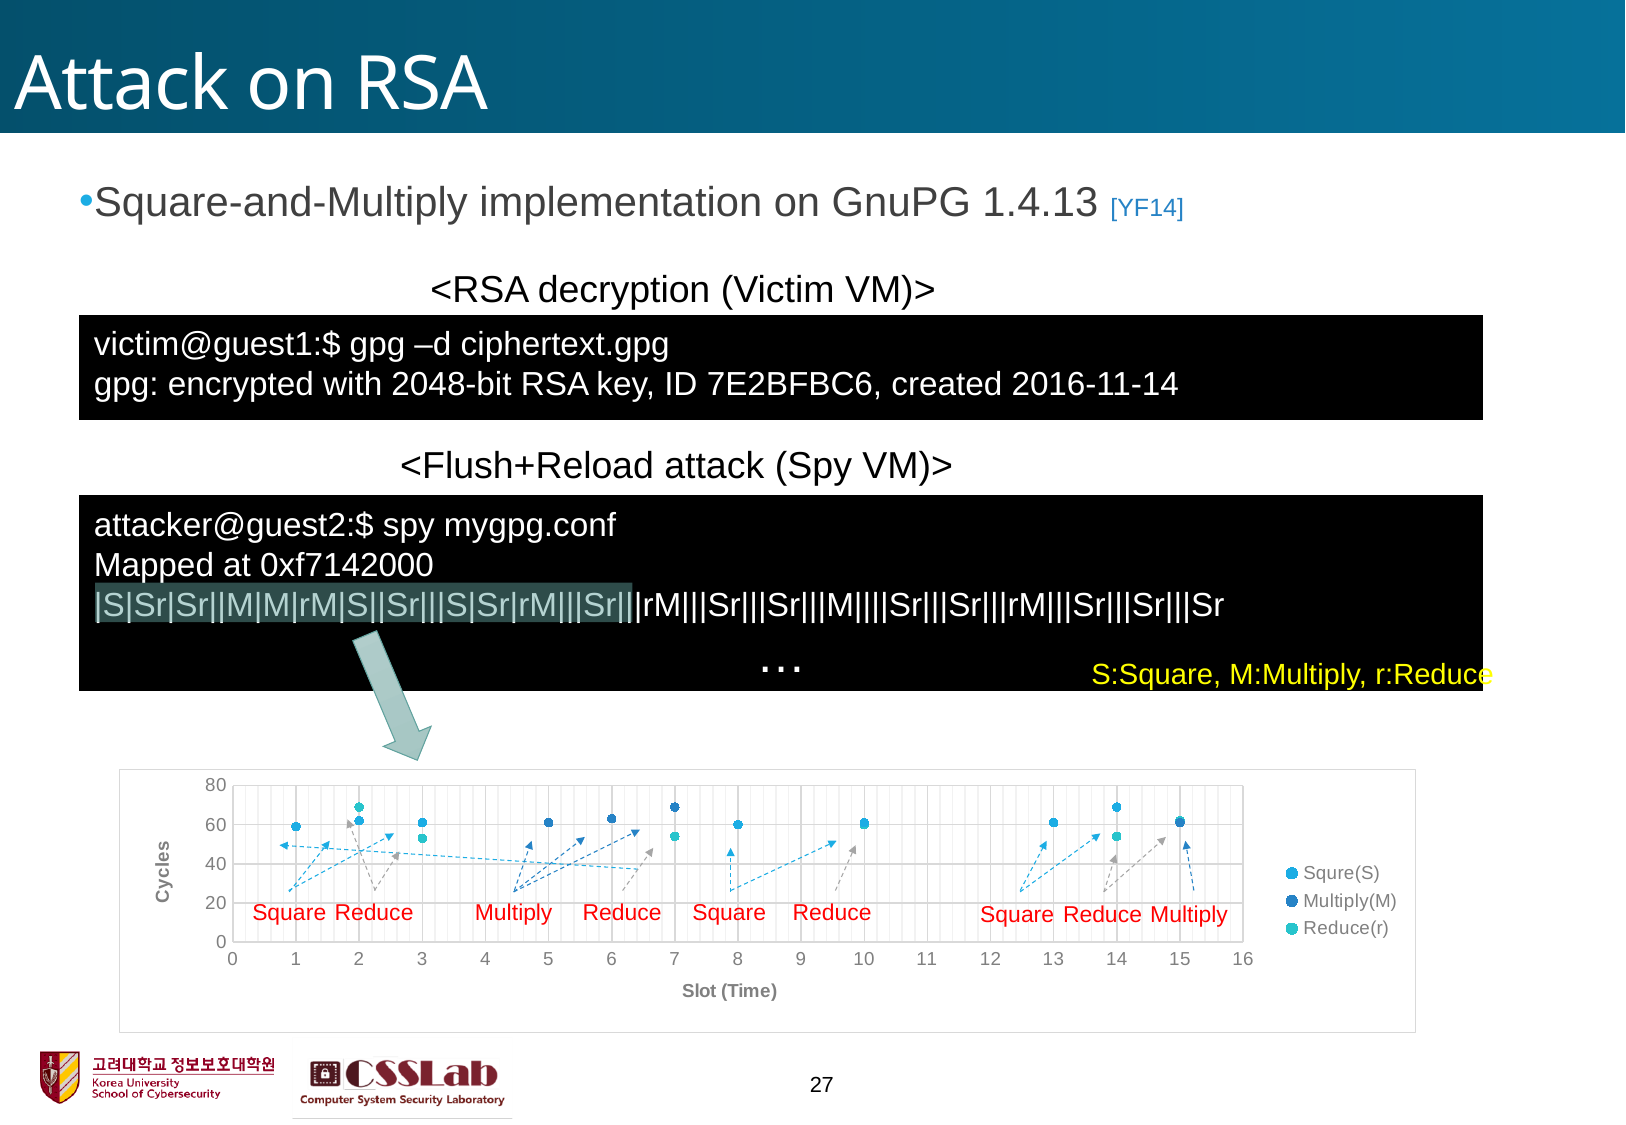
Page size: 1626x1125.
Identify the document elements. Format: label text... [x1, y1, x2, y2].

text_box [622, 847, 654, 891]
text_box S:Square, M:Multiply, r:Reduce [1076, 647, 1510, 698]
text_box victim@guest1:$ gpg –d ciphertext.gpg gpg: encrypted with 2048-bit RSA key, ID 7E2BFBC6, created 2016-11-14 [79, 315, 1483, 420]
text_box [94, 581, 634, 623]
text_box <Flush+Reload attack (Spy VM)> [385, 434, 968, 494]
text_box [374, 851, 400, 891]
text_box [837, 845, 856, 891]
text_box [288, 833, 347, 891]
text_box attacker@guest2:$ spy mygpg.conf Mapped at 0xf7142000 |S|Sr|Sr||M|M|rM|S||Sr|||S|Sr|rM|||Sr|||rM|||Sr|||Sr|||M||||Sr|||Sr|||rM|||Sr|||Sr|||Sr … [79, 495, 1483, 691]
text_box <RSA decryption (Victim VM)> [415, 257, 951, 318]
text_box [1020, 833, 1101, 892]
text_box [279, 845, 288, 891]
text_box [352, 630, 433, 761]
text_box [730, 840, 837, 891]
slide_number 27 [772, 1054, 849, 1115]
picture [38, 1049, 276, 1106]
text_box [347, 819, 376, 891]
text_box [1185, 840, 1194, 891]
list Square-and-Multiply implementation on GnuPG 1.4.13 [YF14] [79, 172, 1554, 993]
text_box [376, 833, 394, 851]
chart [118, 768, 1417, 1034]
picture [291, 1036, 513, 1119]
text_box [513, 829, 641, 892]
title Attack on RSA [0, 0, 1625, 133]
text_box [1103, 836, 1166, 892]
